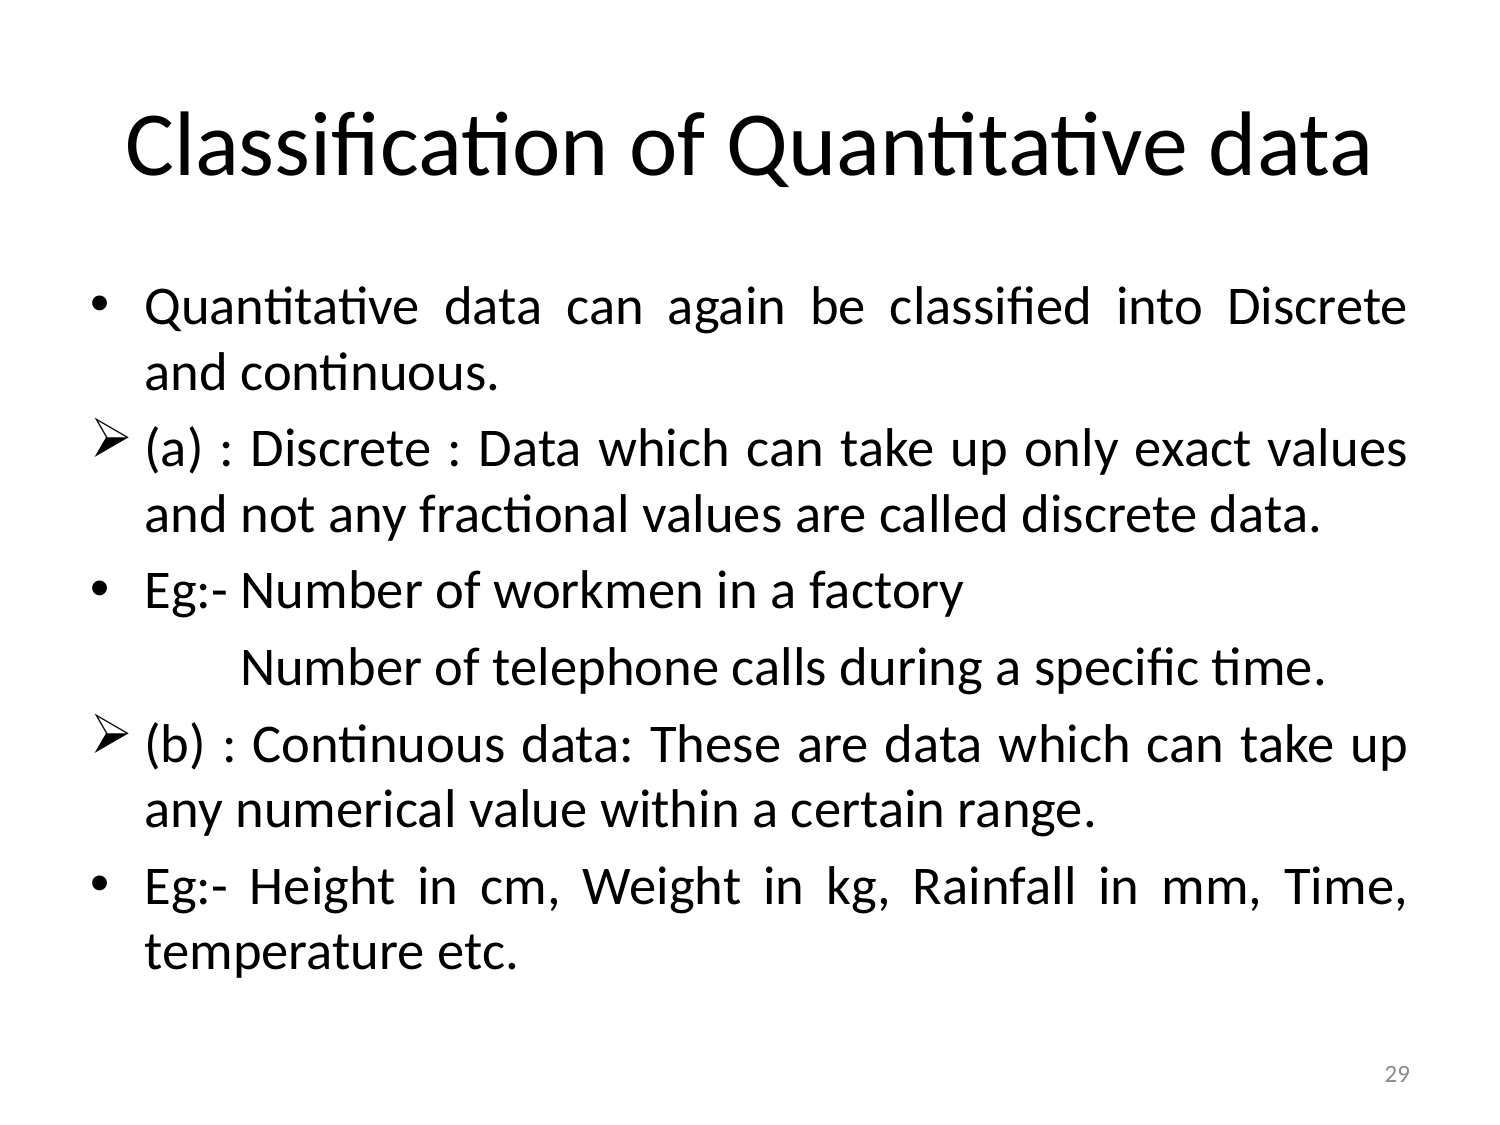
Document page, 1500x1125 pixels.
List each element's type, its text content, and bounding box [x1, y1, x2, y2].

slide_number 29 [1074, 1042, 1425, 1103]
title Classification of Quantitative data [75, 45, 1425, 233]
list Quantitative data can again be classified into Discrete and continuous. (a) : Discrete : Data which can take up only exact values and not any fractional values are called discrete data. Eg:- Number of workmen in a factory Number of telephone calls during a specific time. (b) : Continuous data: These are data which can take up any numerical value within a certain range. Eg:- Height in cm, Weight in kg, Rainfall in mm, Time, temperature etc. [75, 262, 1425, 1005]
